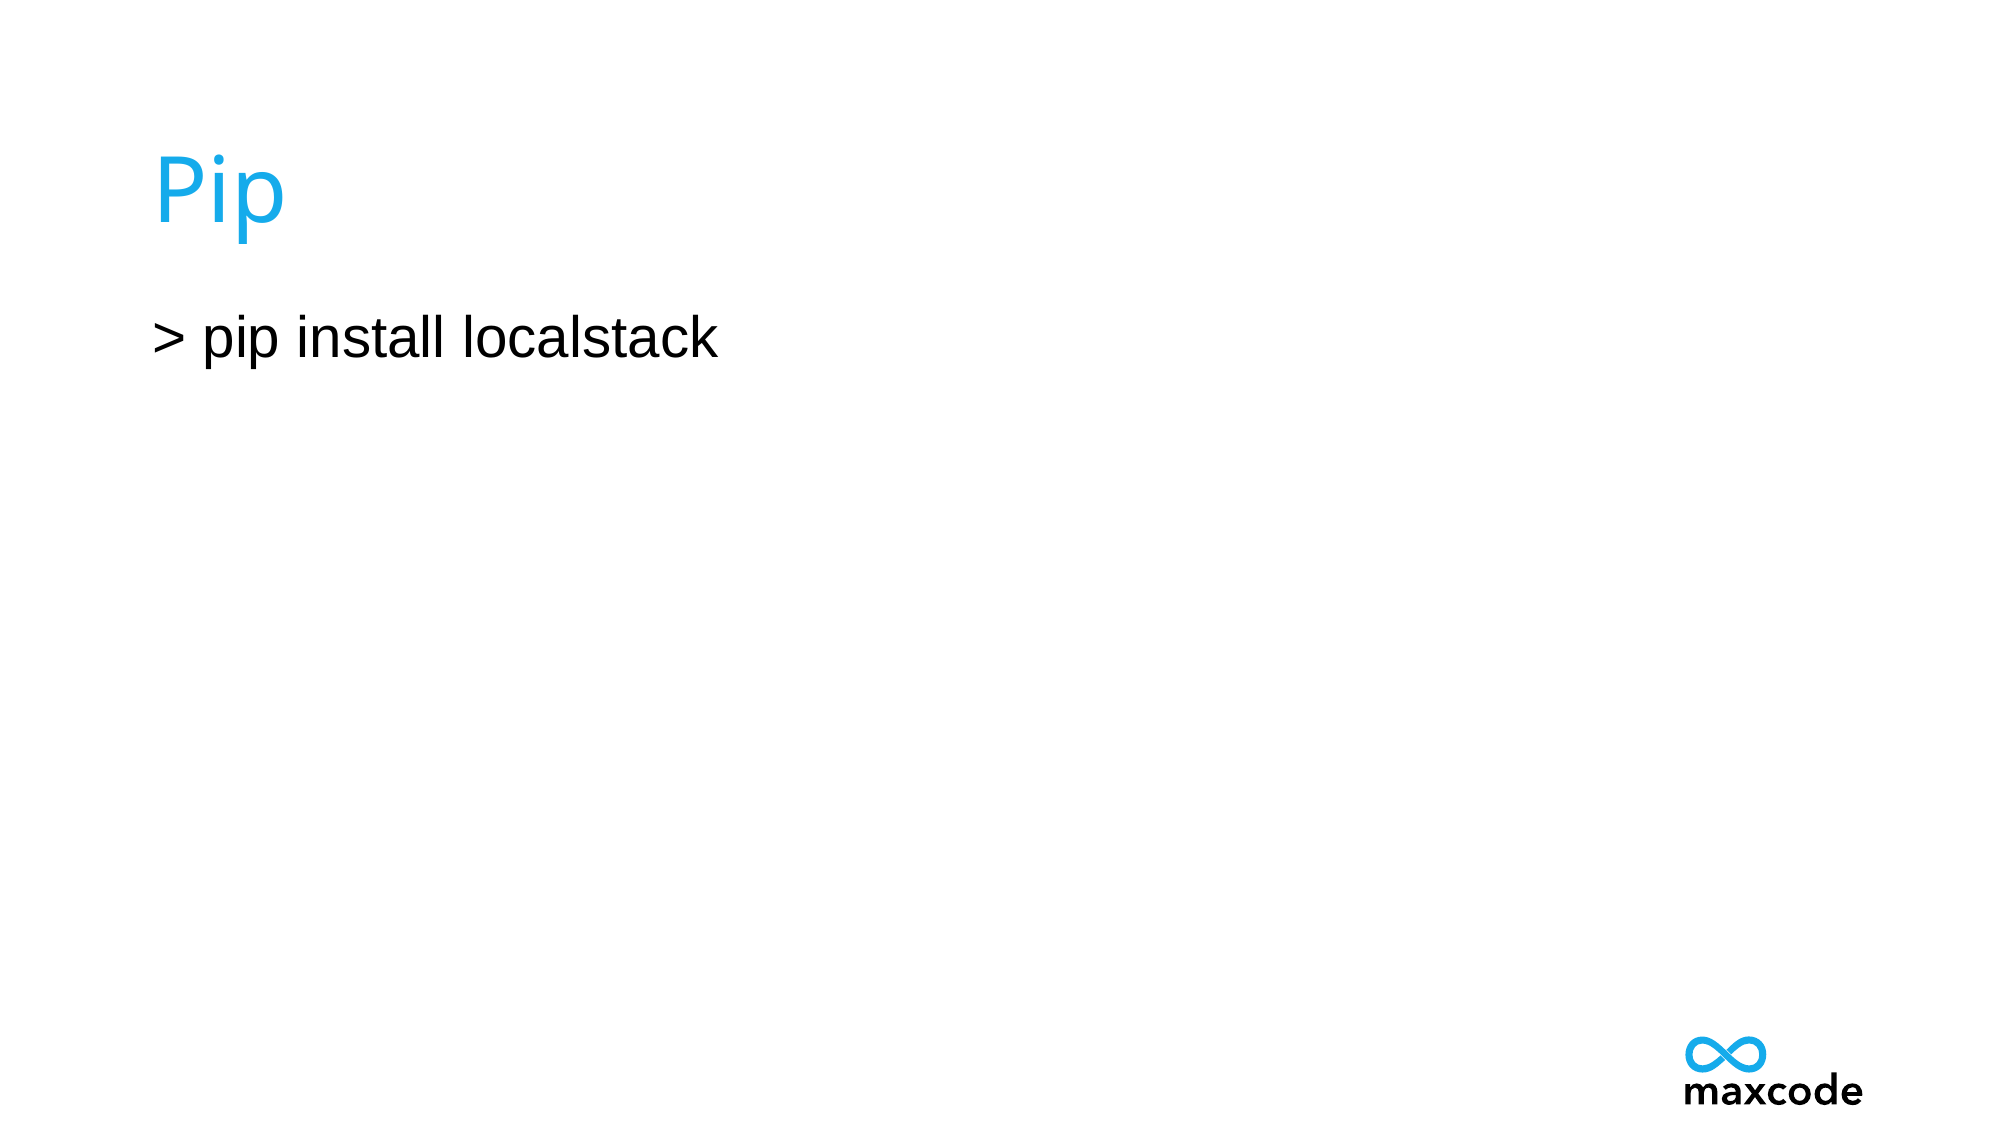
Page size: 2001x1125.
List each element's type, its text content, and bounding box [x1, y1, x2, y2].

title Pip [137, 108, 1863, 278]
list > pip install localstack [137, 299, 1863, 1014]
